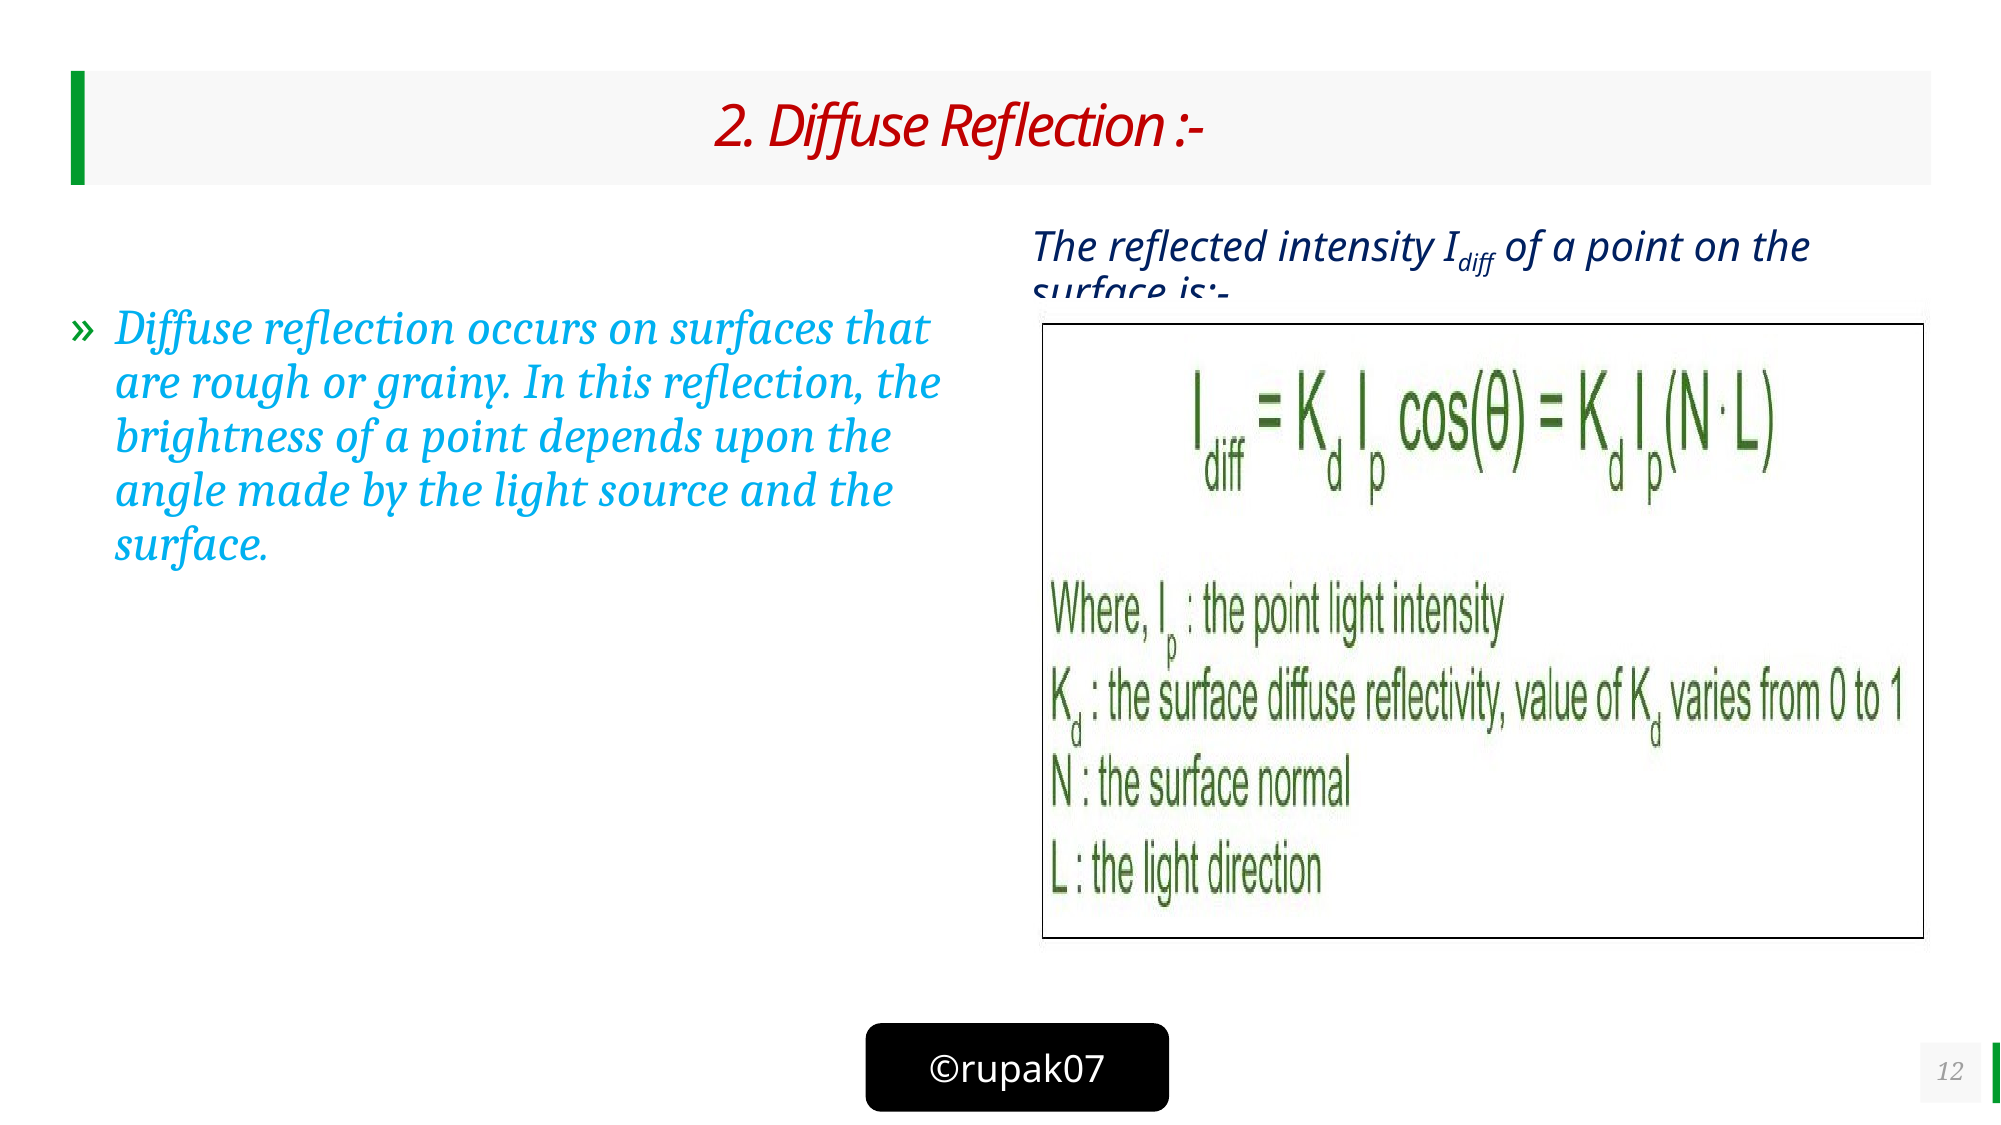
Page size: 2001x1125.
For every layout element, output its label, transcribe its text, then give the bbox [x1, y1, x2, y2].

title 2. Diffuse Reflection :- [84, 70, 1932, 185]
list Diffuse reflection occurs on surfaces that are rough or grainy. In this reflection, the brightness of a point depends upon the angle made by the light source and the surface. [70, 220, 969, 1004]
list The reflected intensity Idiff of a point on the surface is:- [1031, 220, 1932, 280]
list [1031, 298, 1931, 958]
slide_number 12 [1920, 1042, 1982, 1103]
